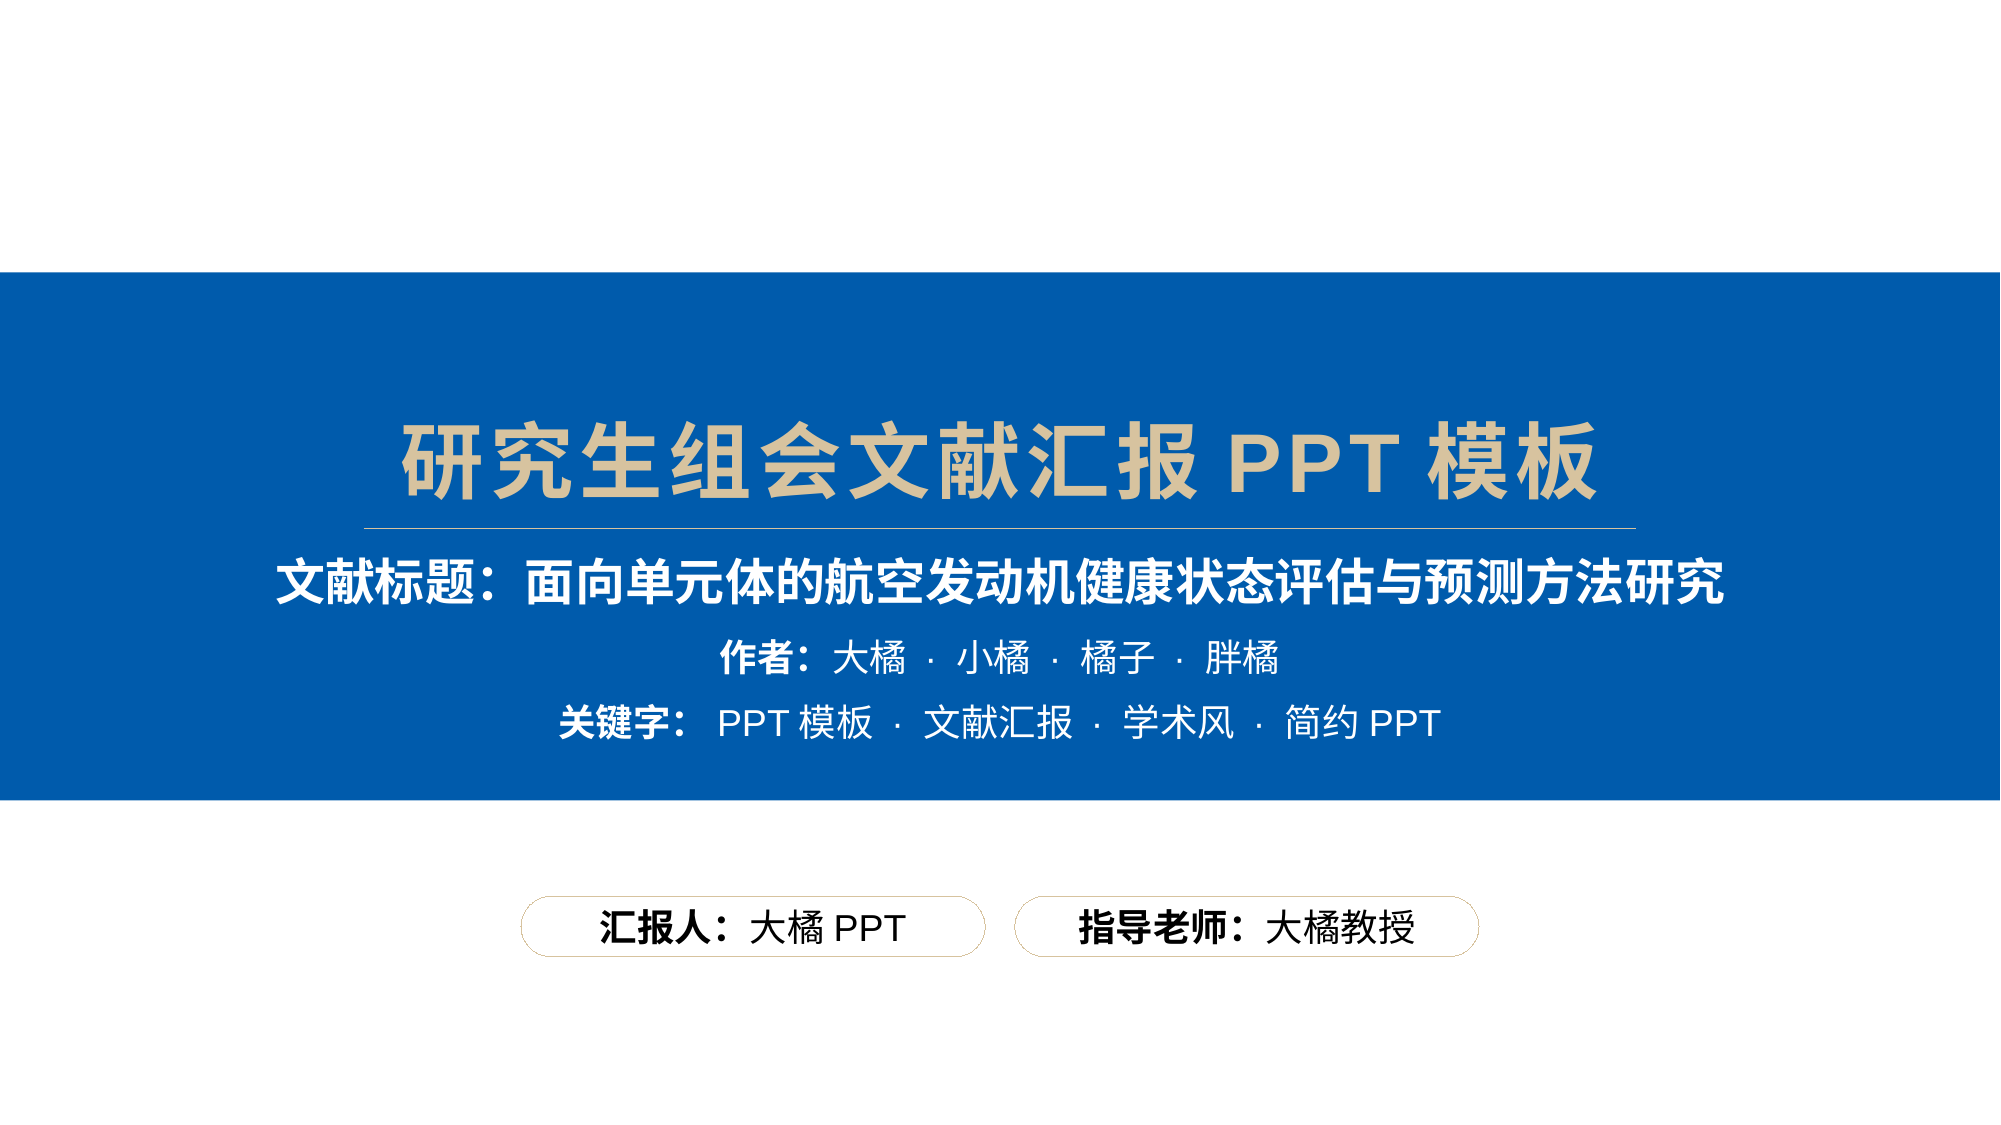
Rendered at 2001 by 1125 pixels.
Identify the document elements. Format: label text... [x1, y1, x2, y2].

text_box 汇报人：大橘PPT [520, 896, 986, 957]
text_box [0, 271, 2000, 801]
text_box 关键字：PPT模板 · 文献汇报 · 学术风 · 简约PPT [203, 698, 1797, 744]
text_box 作者：大橘 · 小橘 · 橘子 · 胖橘 [203, 633, 1797, 680]
text_box 文献标题：面向单元体的航空发动机健康状态评估与预测方法研究 [203, 550, 1797, 611]
text_box 研究生组会文献汇报PPT模板 [400, 409, 1600, 510]
text_box 指导老师：大橘教授 [1014, 896, 1480, 957]
